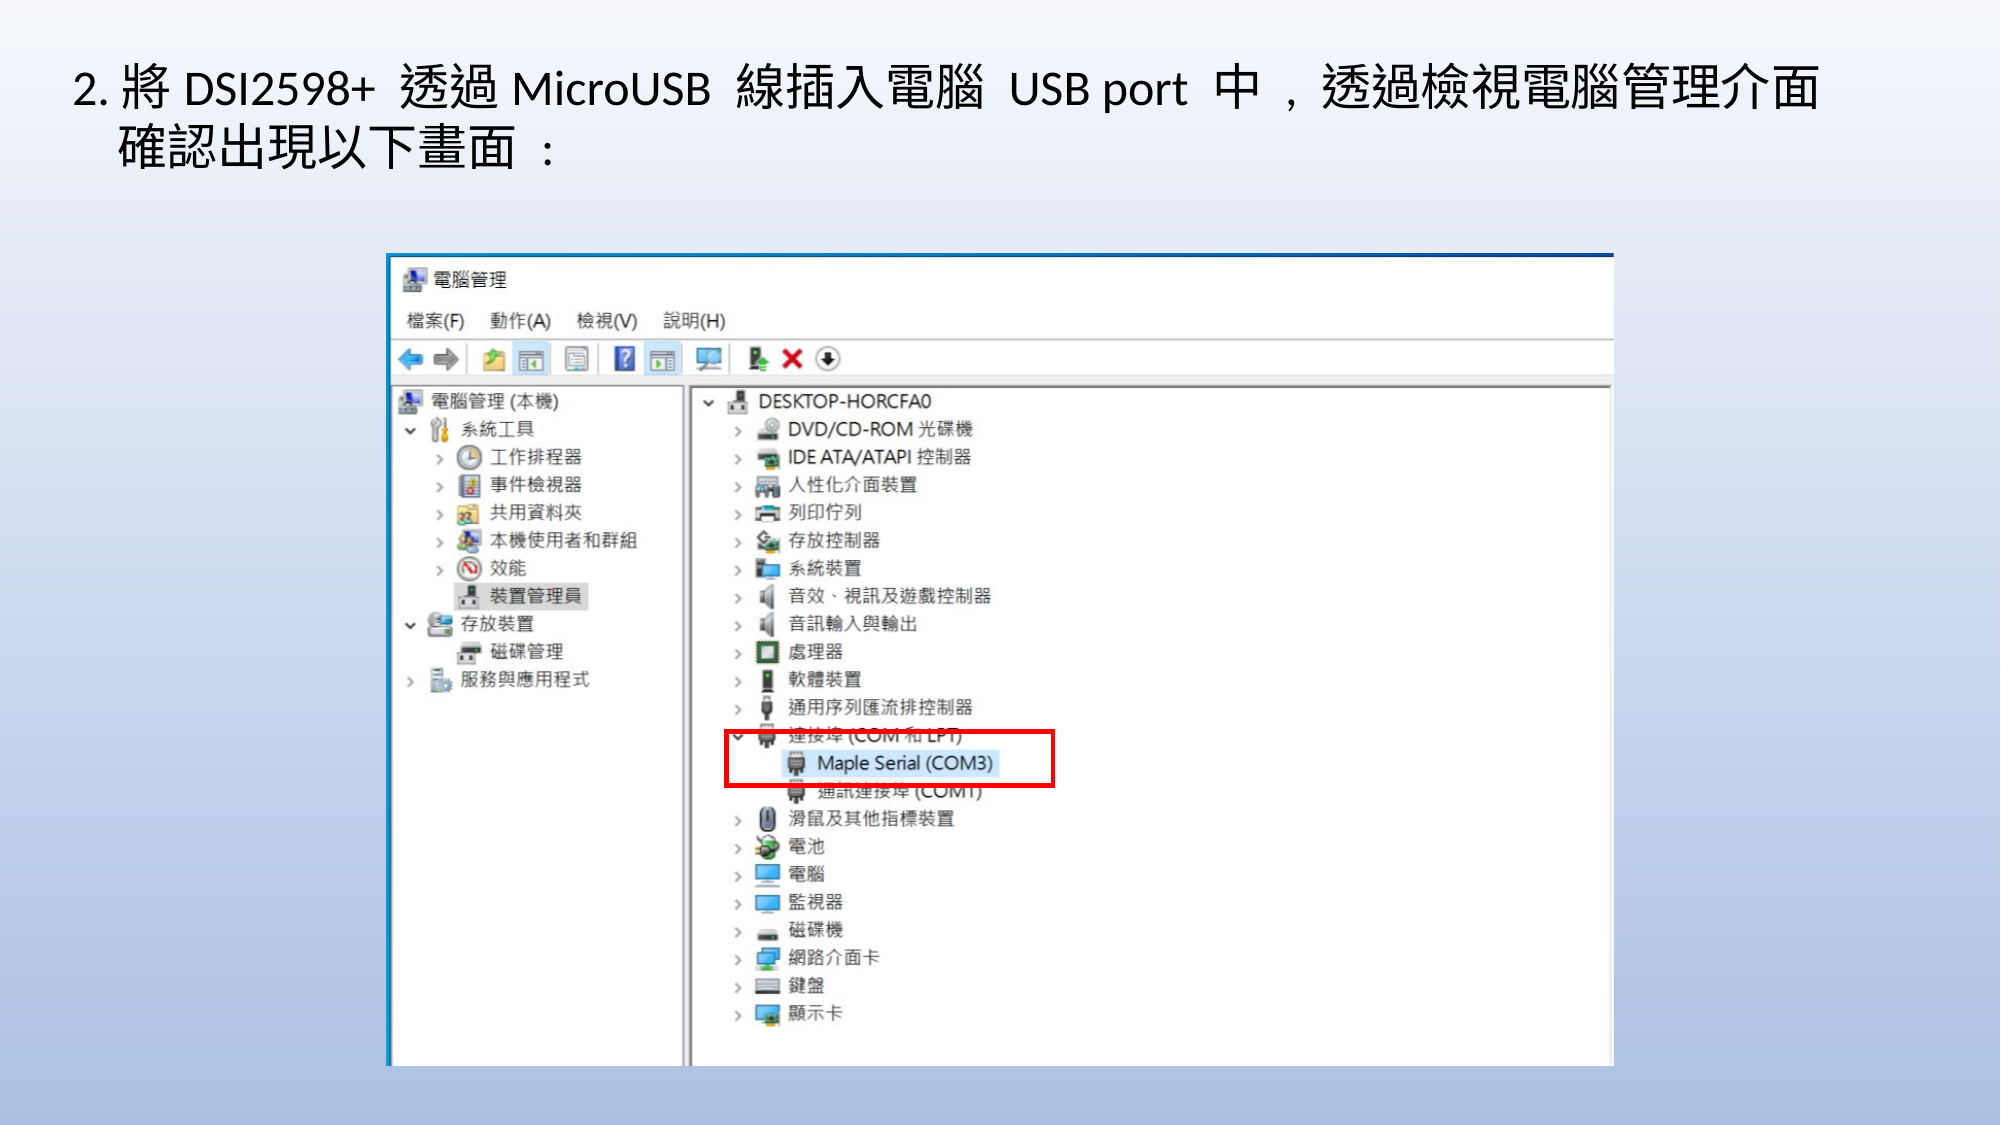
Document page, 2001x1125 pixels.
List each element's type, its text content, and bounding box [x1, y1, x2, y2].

text_box 2.將DSI2598+ 透過MicroUSB 線插入電腦 USB port 中 , 透過檢視電腦管理介面 確認出現以下畫面 : [57, 47, 1943, 228]
picture [389, 253, 1614, 1066]
